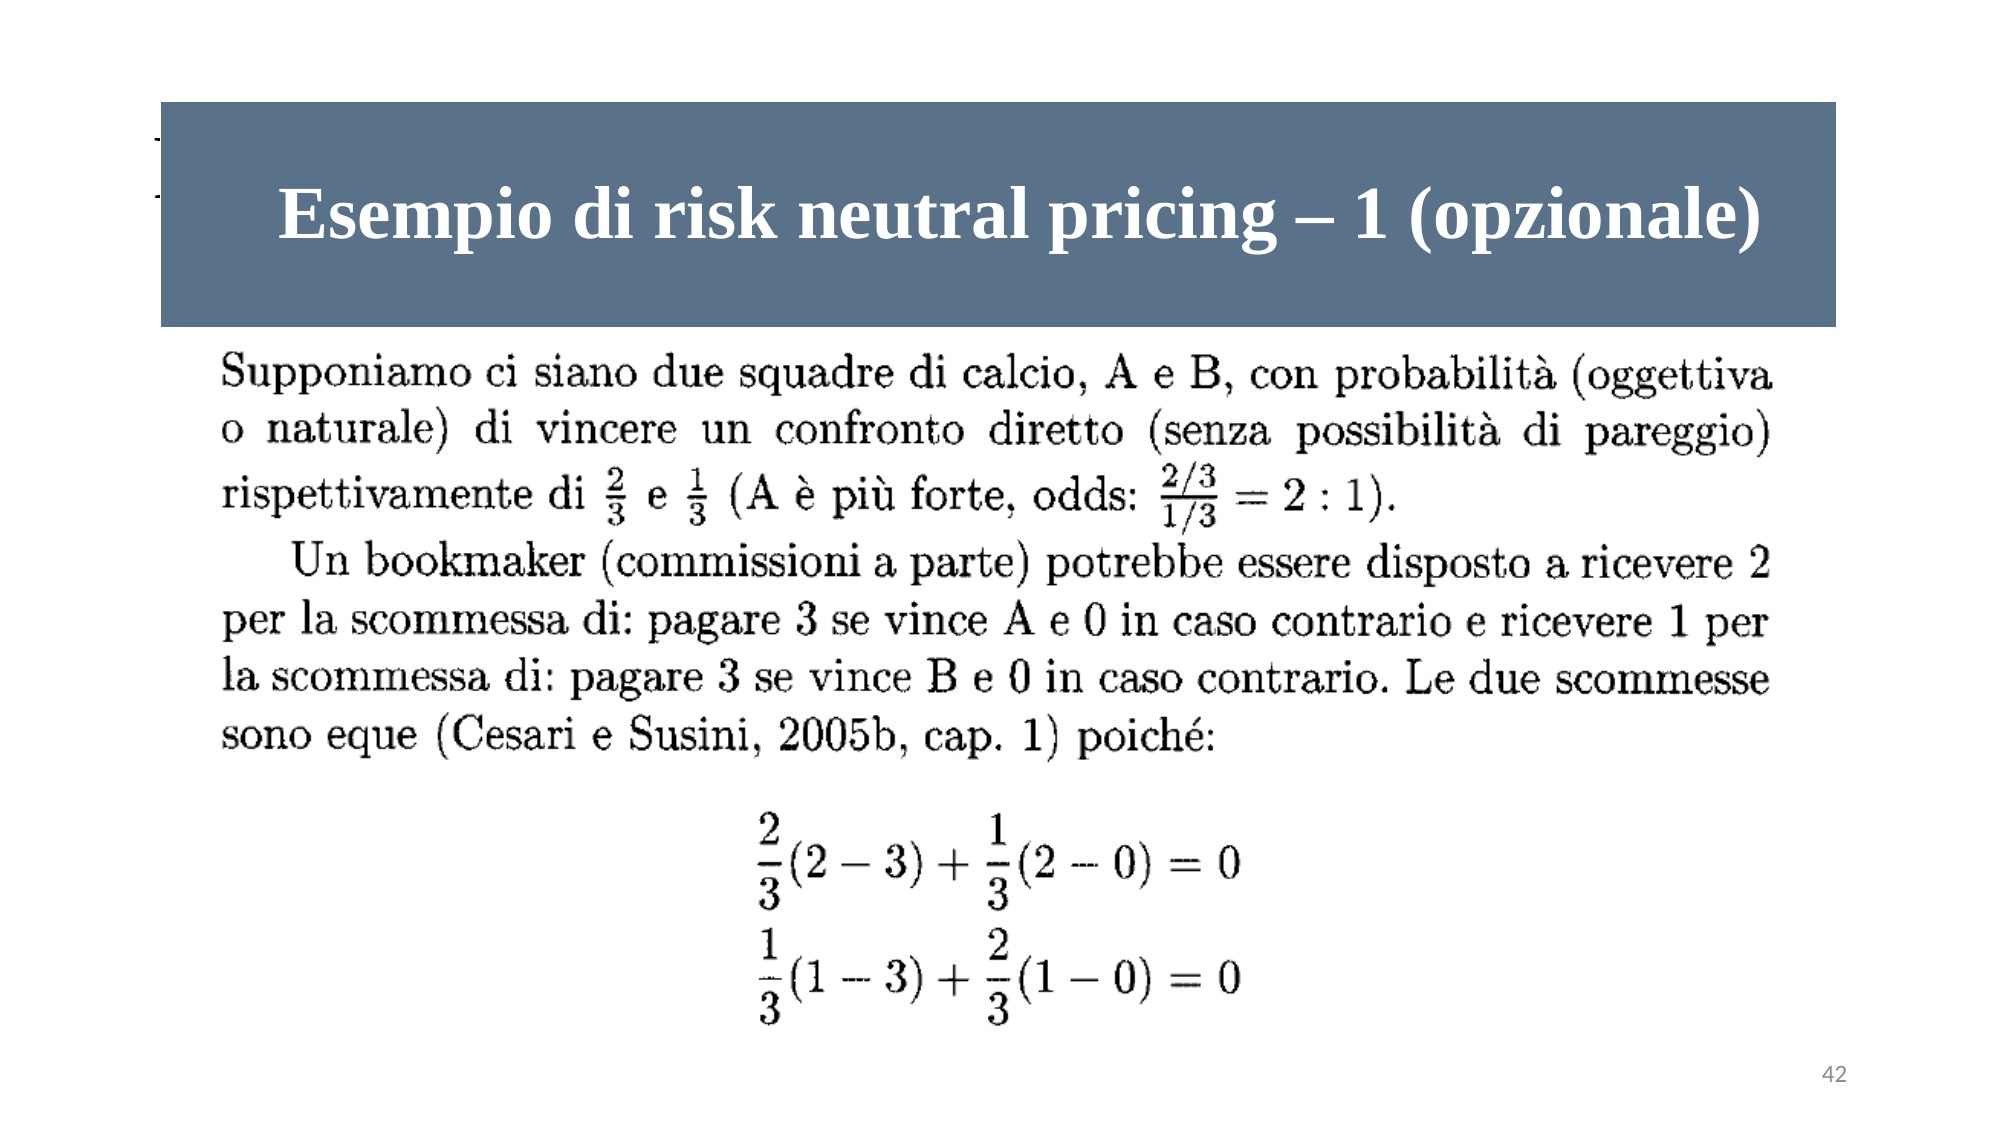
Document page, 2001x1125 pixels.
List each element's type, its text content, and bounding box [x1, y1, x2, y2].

slide_number 42 [1412, 1042, 1863, 1103]
text_box Esempio di risk neutral pricing – 1 (opzionale) [160, 100, 1837, 328]
picture [192, 337, 1823, 1061]
title Processi Stocastici [137, 59, 1863, 278]
